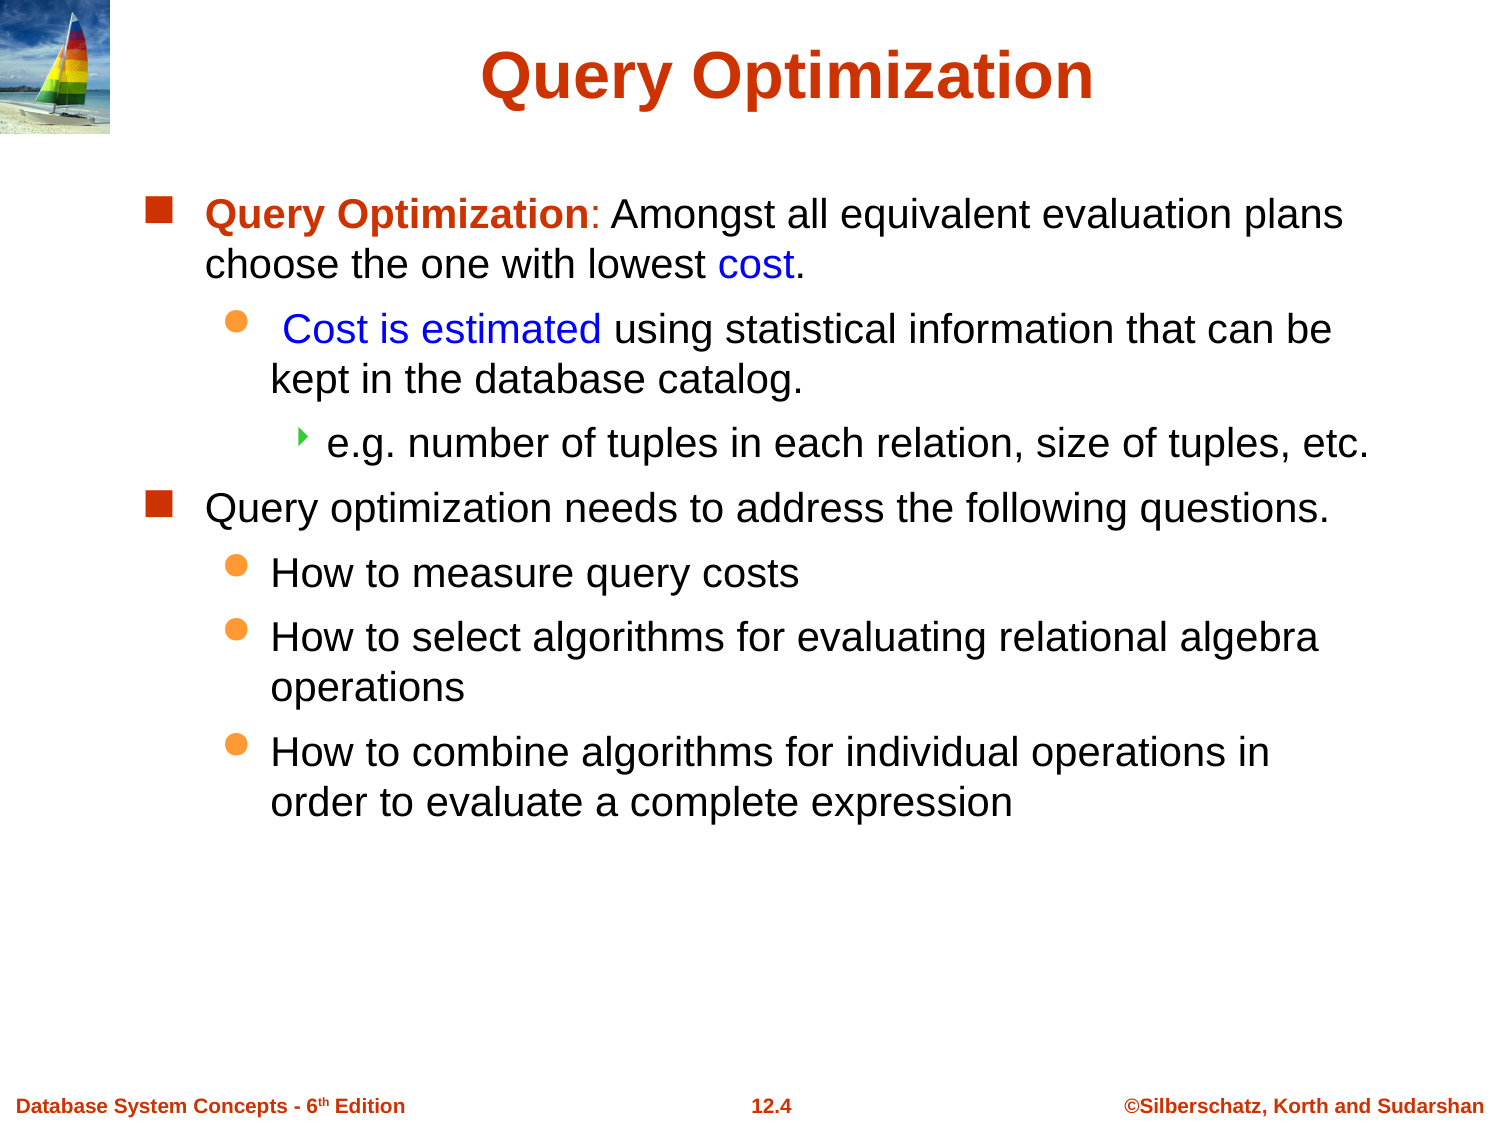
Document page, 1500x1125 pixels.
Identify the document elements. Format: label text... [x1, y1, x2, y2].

title Query Optimization [125, 18, 1452, 120]
picture [0, 0, 110, 134]
list Query Optimization: Amongst all equivalent evaluation plans choose the one with lowest cost. Cost is estimated using statistical information that can be kept in the database catalog. e.g. number of tuples in each relation, size of tuples, etc. Query optimization needs to address the following questions. How to measure query costs How to select algorithms for evaluating relational algebra operations How to combine algorithms for individual operations in order to evaluate a complete expression [133, 179, 1391, 984]
